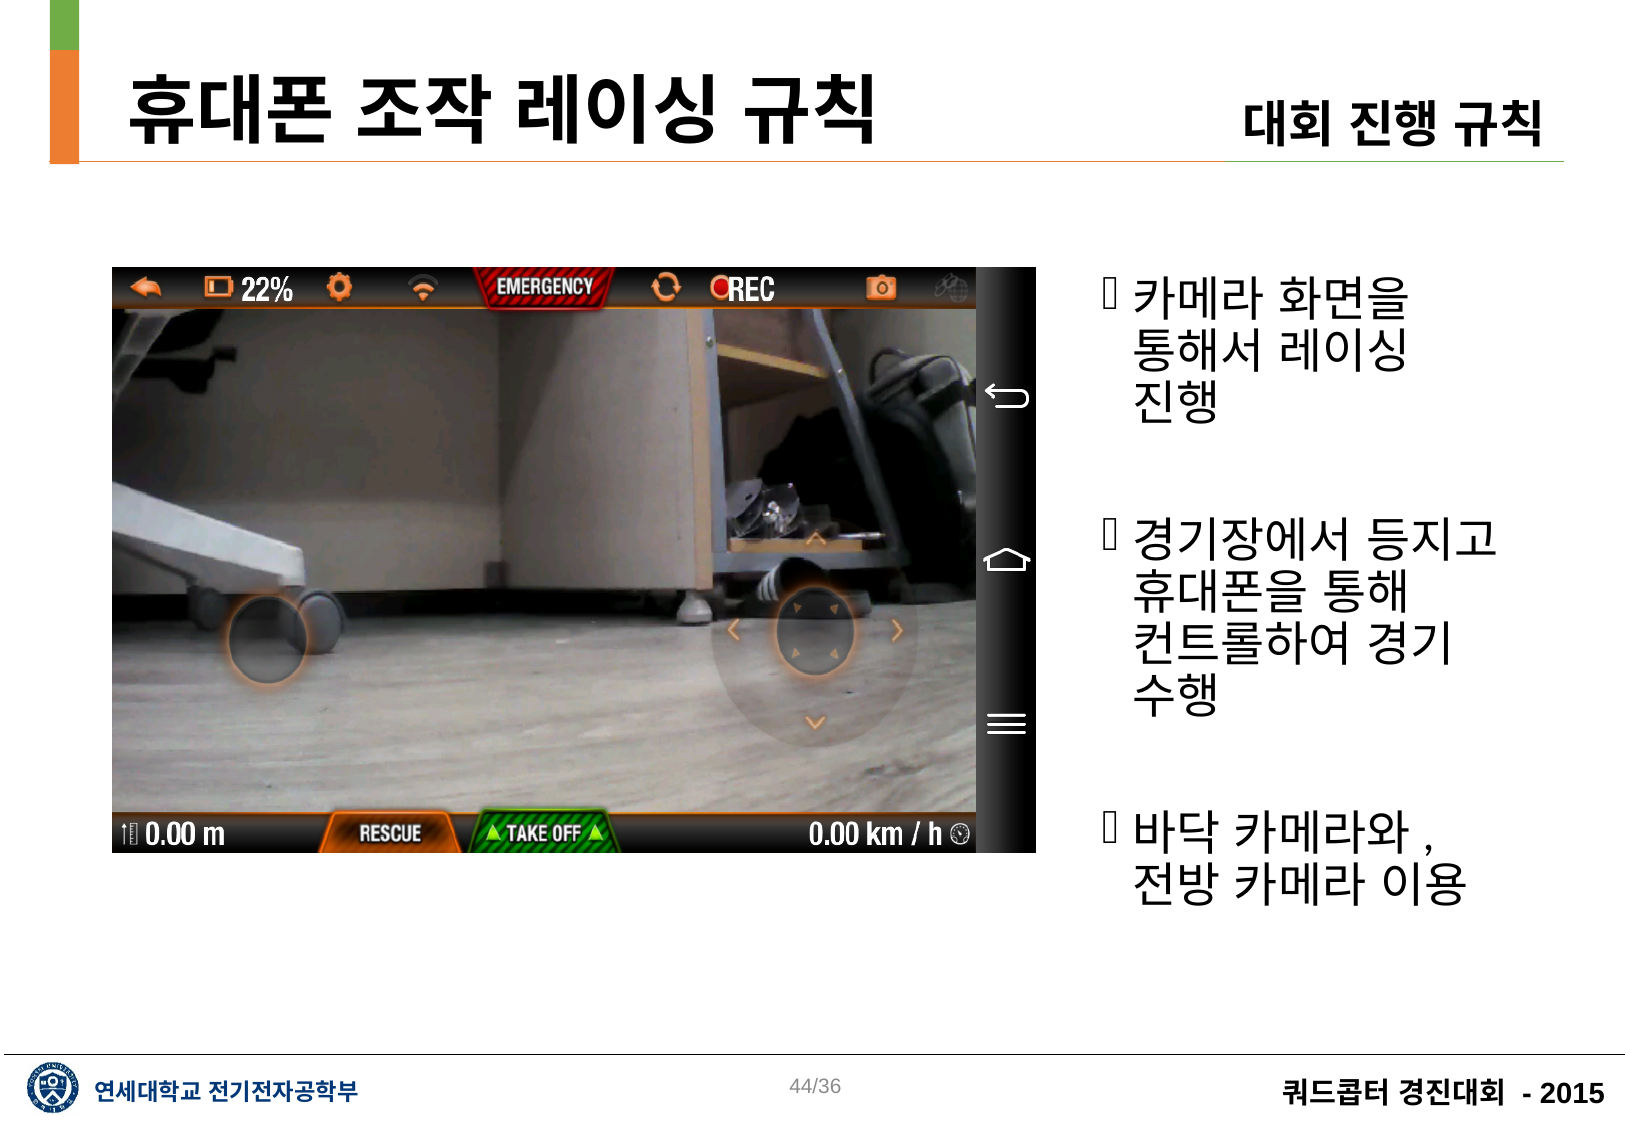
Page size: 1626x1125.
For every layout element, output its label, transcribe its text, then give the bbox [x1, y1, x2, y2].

list 카메라 화면을 통해서 레이싱 진행 경기장에서 등지고 휴대폰을 통해 컨트롤하여 경기 수행 바닥 카메라와, 전방 카메라 이용 [1086, 267, 1525, 958]
text_box 대회 진행 규칙 [1227, 72, 1571, 179]
text_box 휴대폰 조작 레이싱 규칙 [112, 55, 1170, 162]
picture [25, 1060, 80, 1115]
picture [112, 267, 1036, 853]
